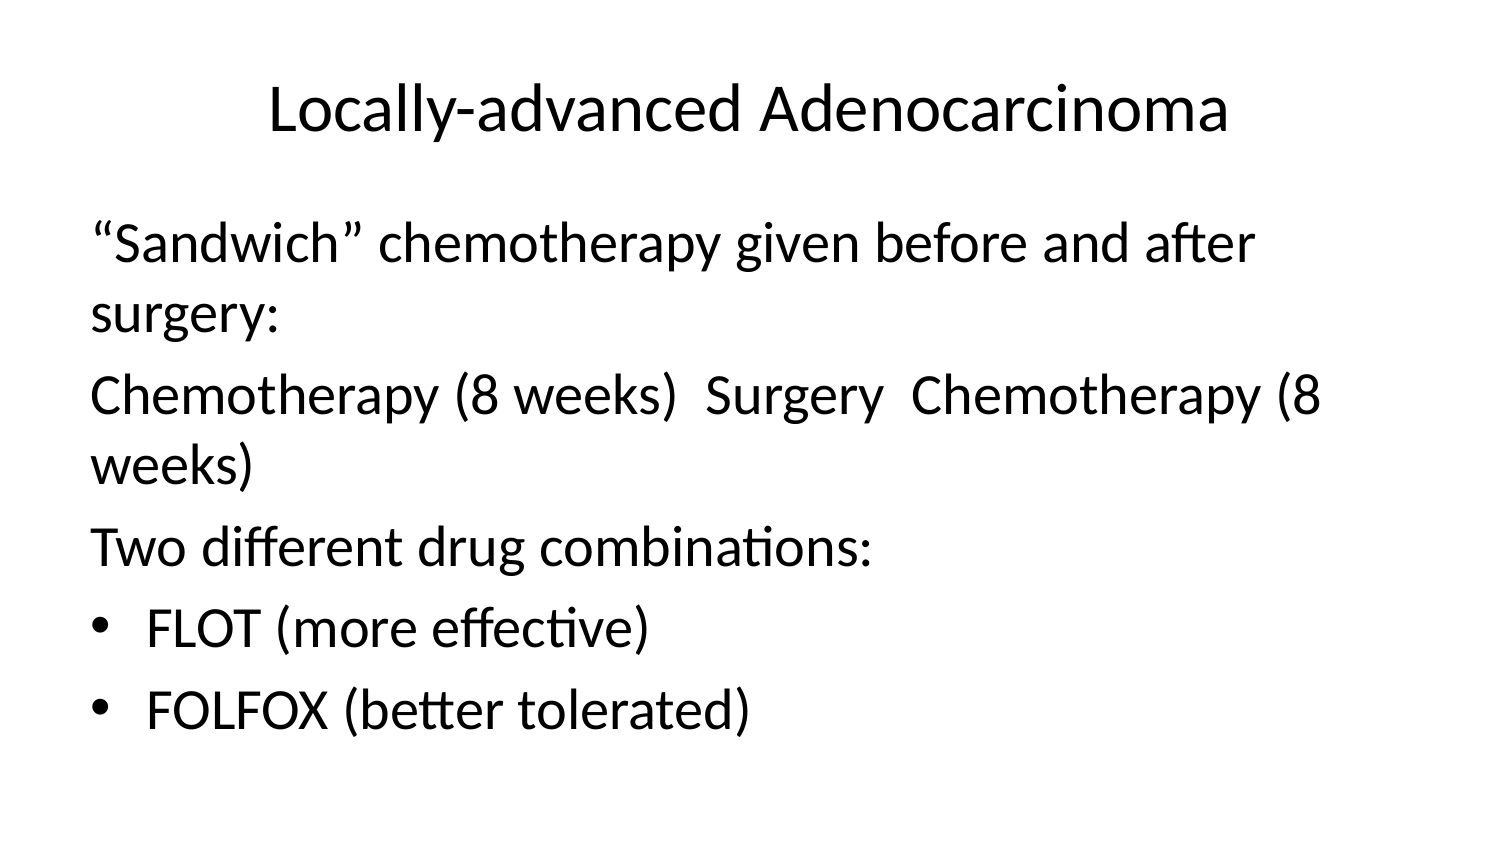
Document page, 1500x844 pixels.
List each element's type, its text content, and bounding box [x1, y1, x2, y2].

title Locally-advanced Adenocarcinoma [75, 33, 1425, 175]
